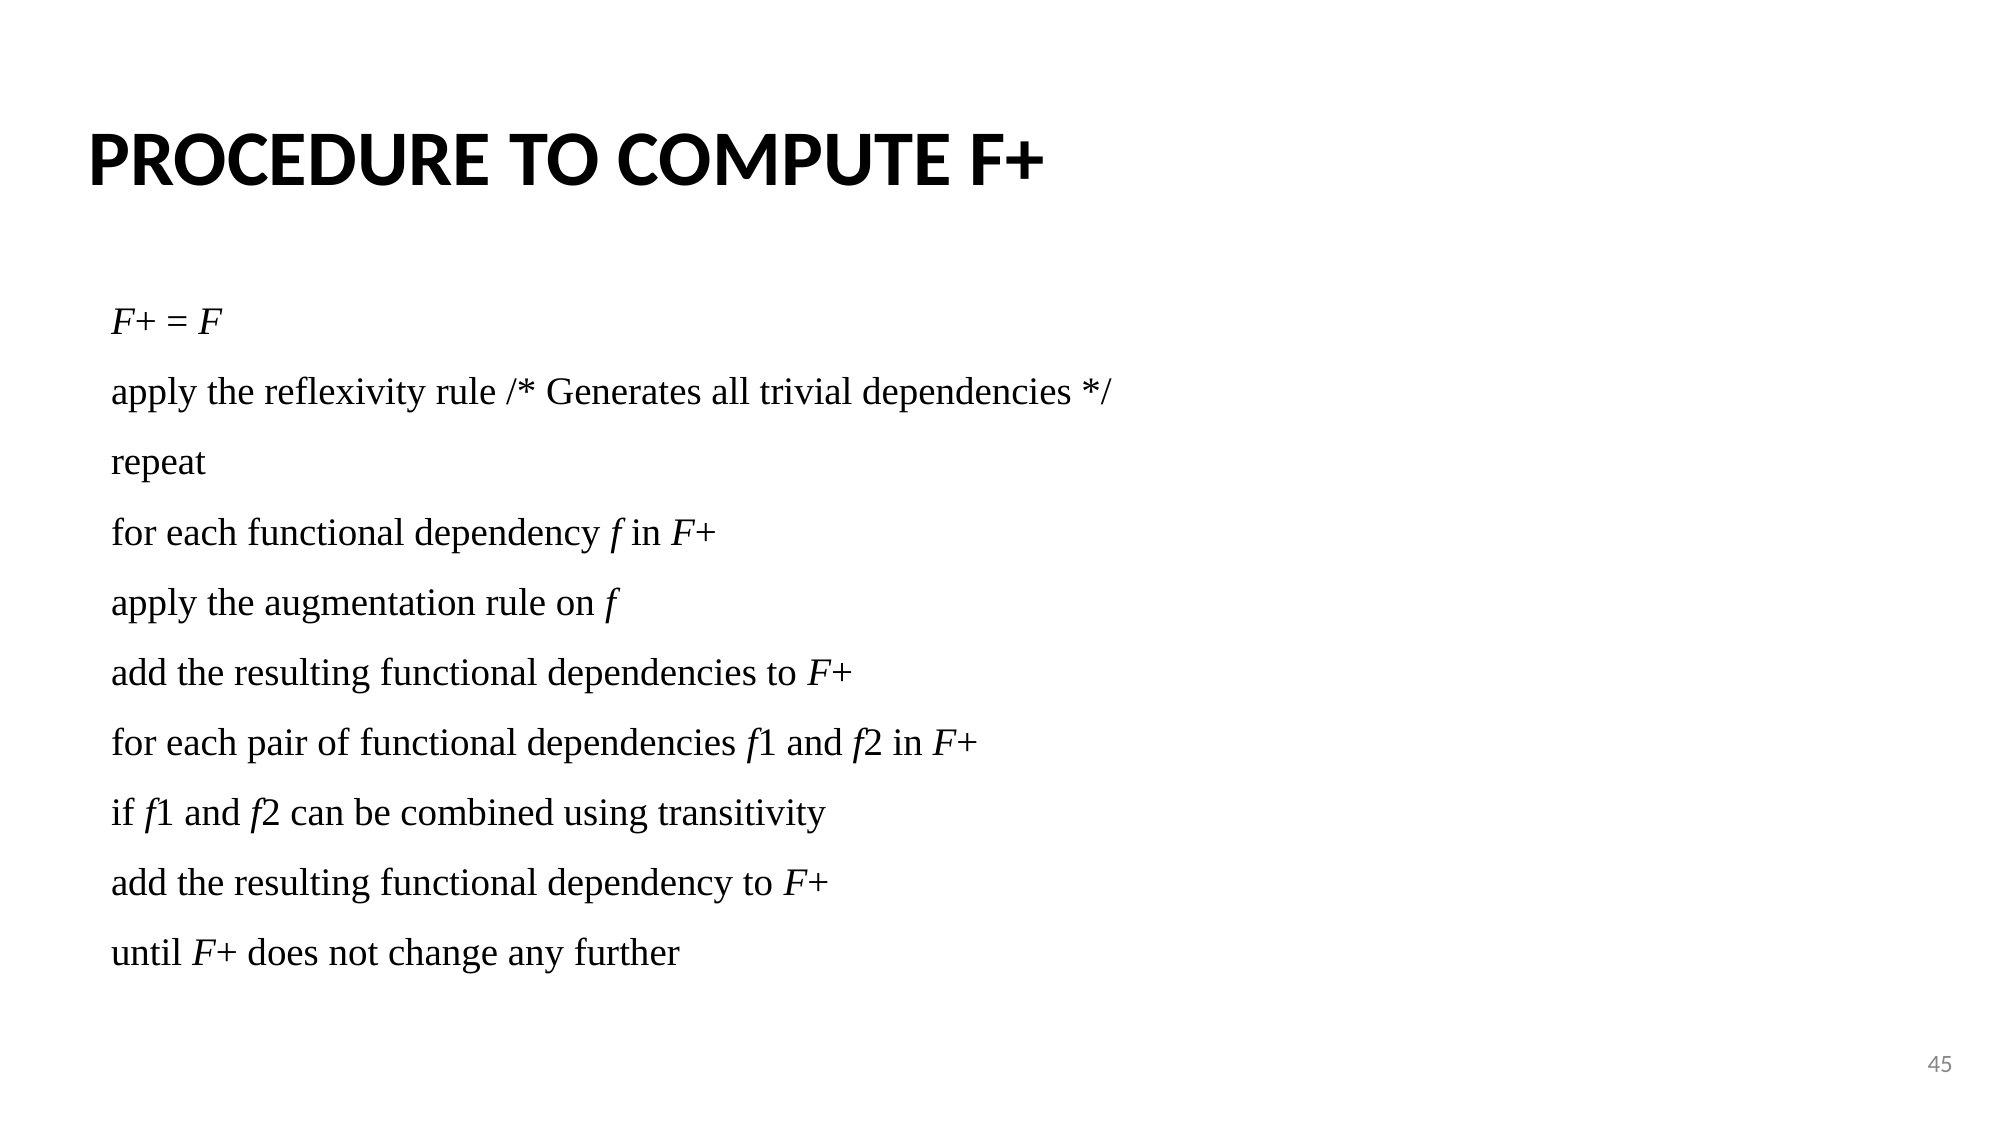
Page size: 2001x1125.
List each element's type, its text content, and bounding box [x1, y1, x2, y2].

title PROCEDURE TO COMPUTE F+ [68, 97, 1932, 223]
list F+ = F apply the reflexivity rule /* Generates all trivial dependencies */ repeat for each functional dependency f in F+ apply the augmentation rule on f add the resulting functional dependencies to F+ for each pair of functional dependencies f1 and f2 in F+ if f1 and f2 can be combined using transitivity add the resulting functional dependency to F+ until F+ does not change any further [68, 252, 1932, 1000]
slide_number 45 [1853, 1019, 1974, 1106]
